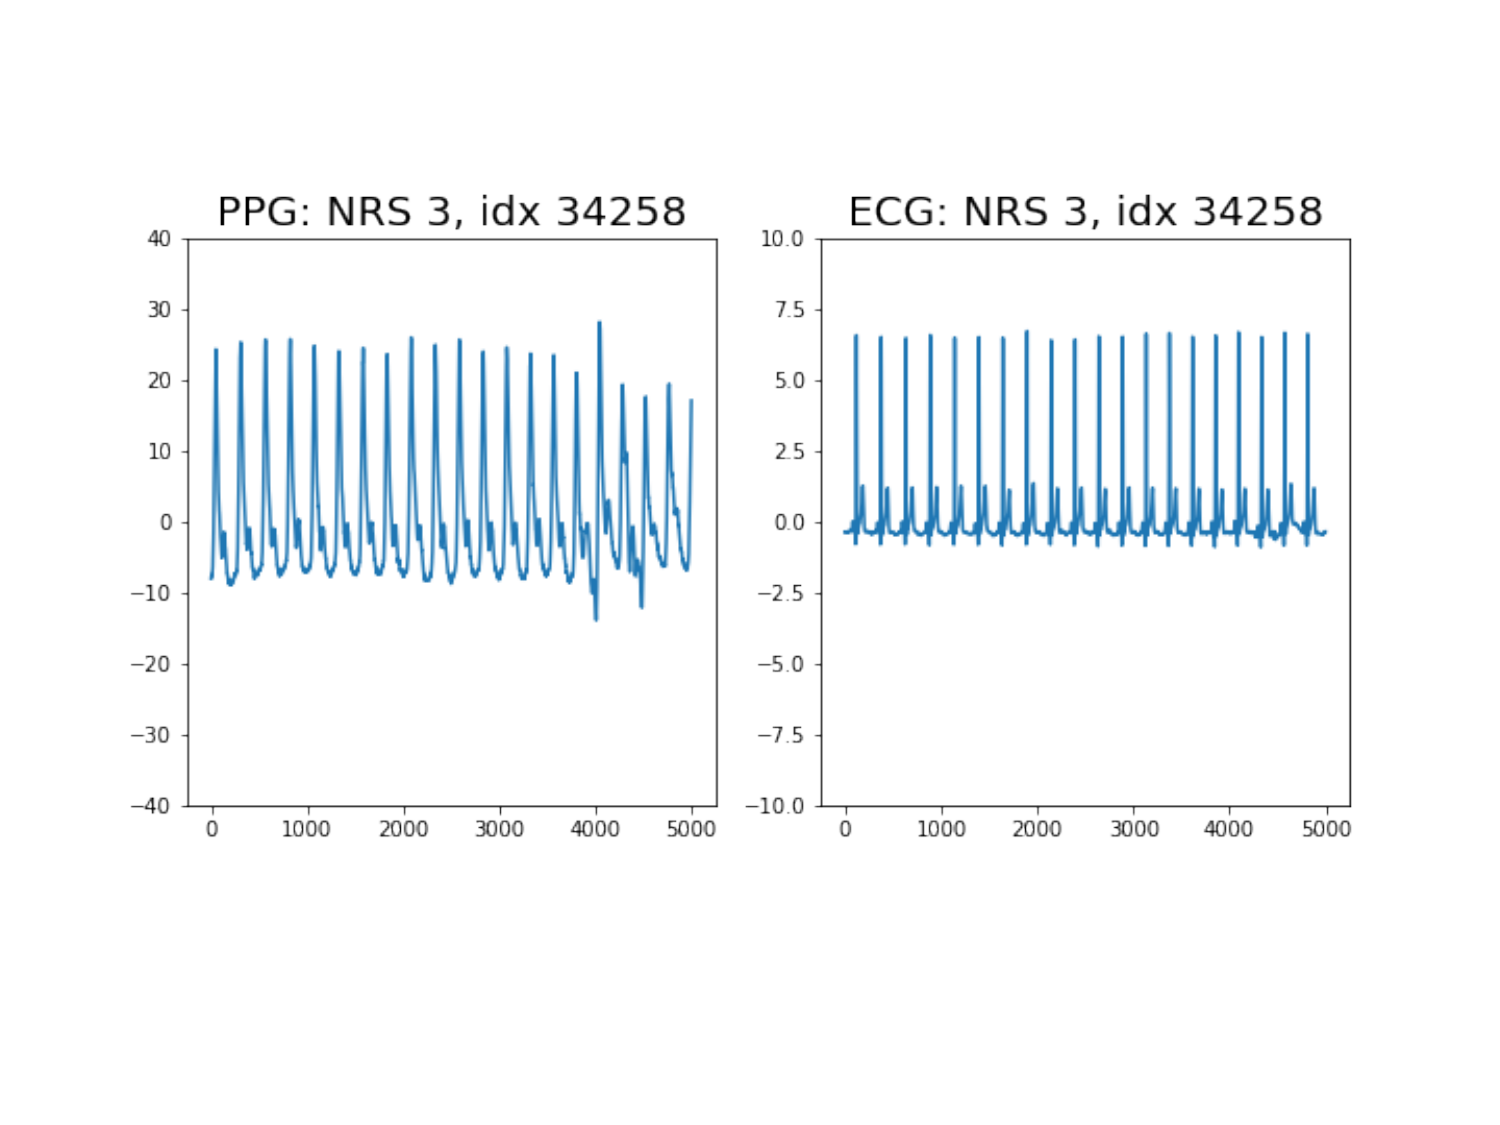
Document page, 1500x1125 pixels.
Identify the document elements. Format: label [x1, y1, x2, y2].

picture [0, 149, 1500, 901]
